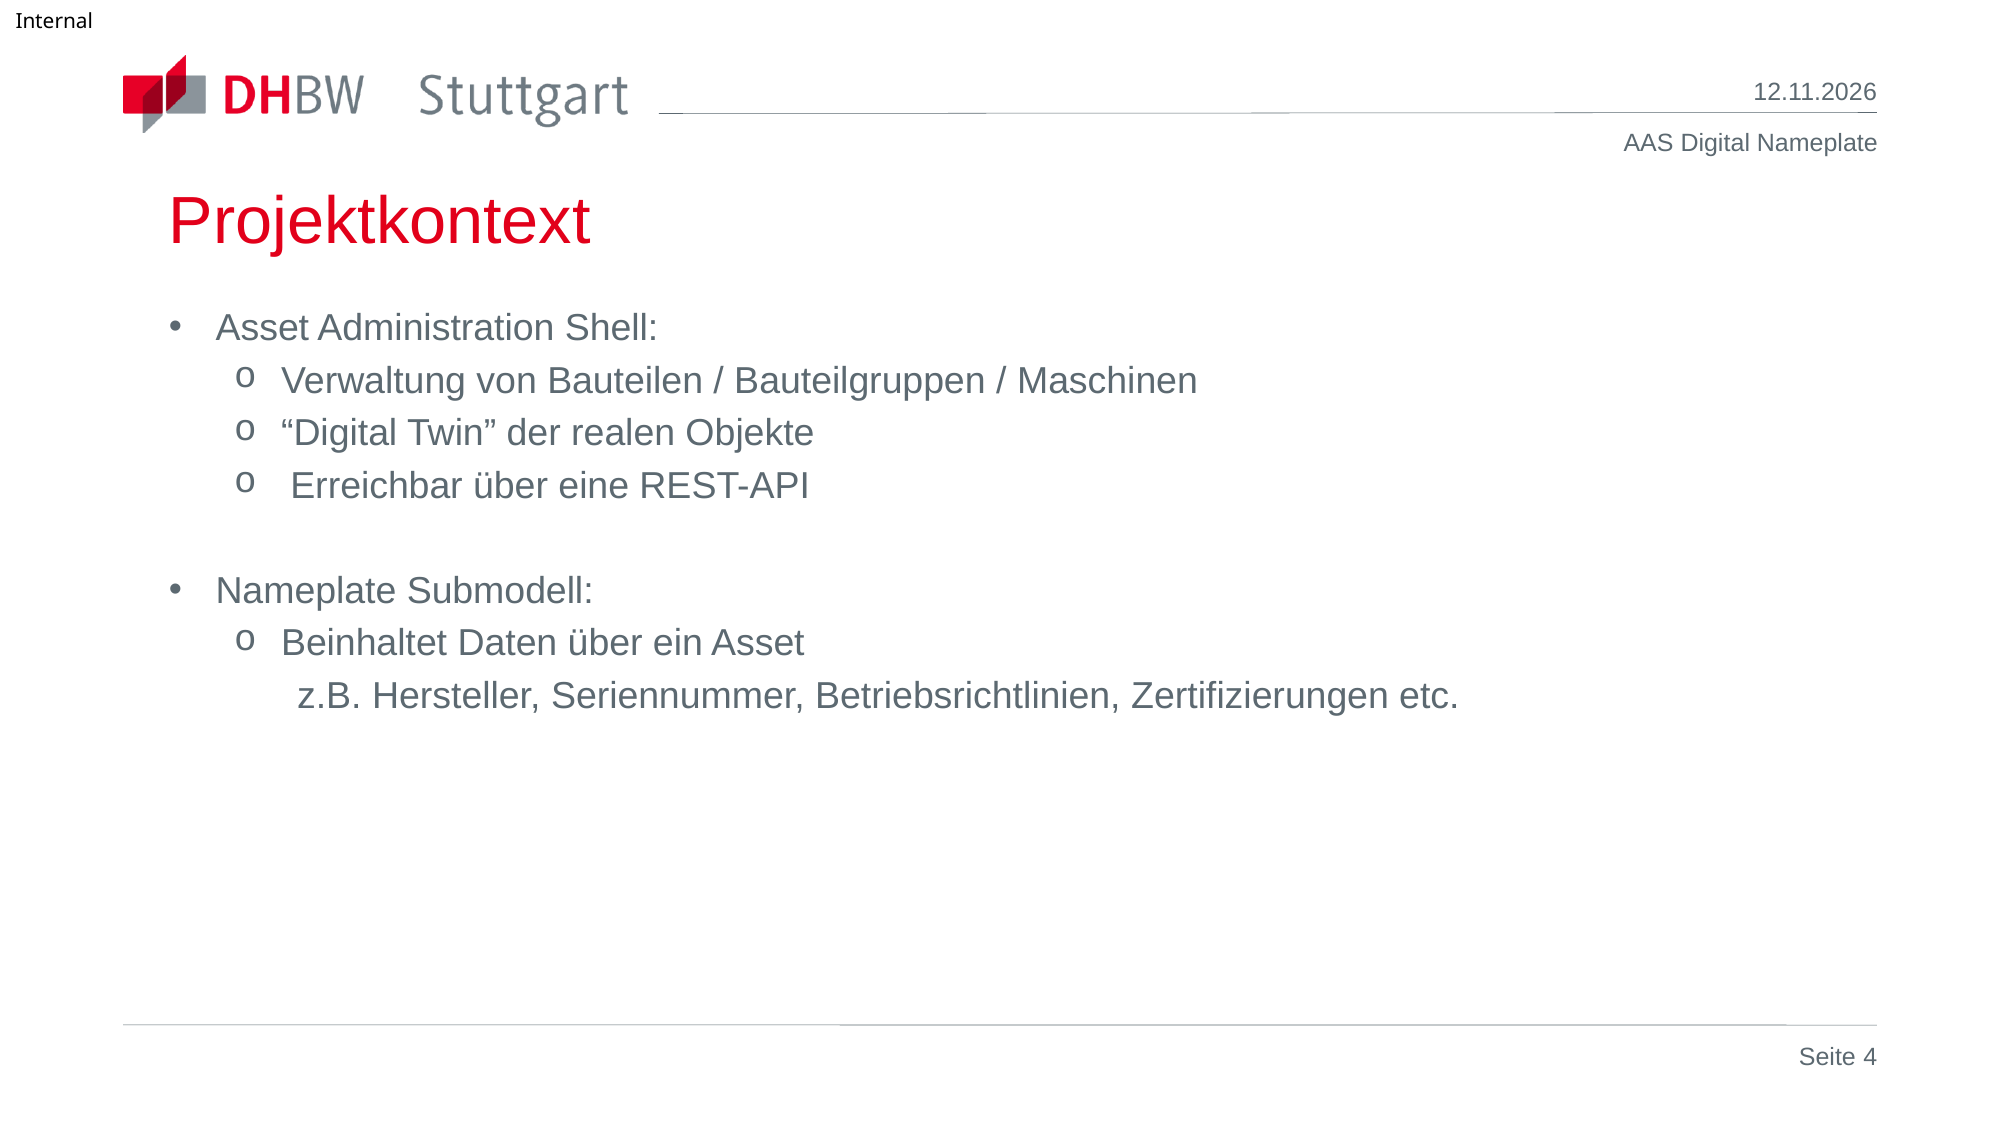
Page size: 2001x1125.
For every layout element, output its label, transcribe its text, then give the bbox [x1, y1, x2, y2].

title Projektkontext [153, 177, 1877, 265]
slide_number Seite 4 [1707, 1033, 1893, 1108]
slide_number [1494, 67, 1893, 114]
list Asset Administration Shell: Verwaltung von Bauteilen / Bauteilgruppen / Maschinen “Digital Twin” der realen Objekte Erreichbar über eine REST-API Nameplate Submodell: Beinhaltet Daten über ein Asset z.B. Hersteller, Seriennummer, Betriebsrichtlinien, Zertifizierungen etc. [153, 295, 1877, 1000]
picture [123, 55, 630, 133]
